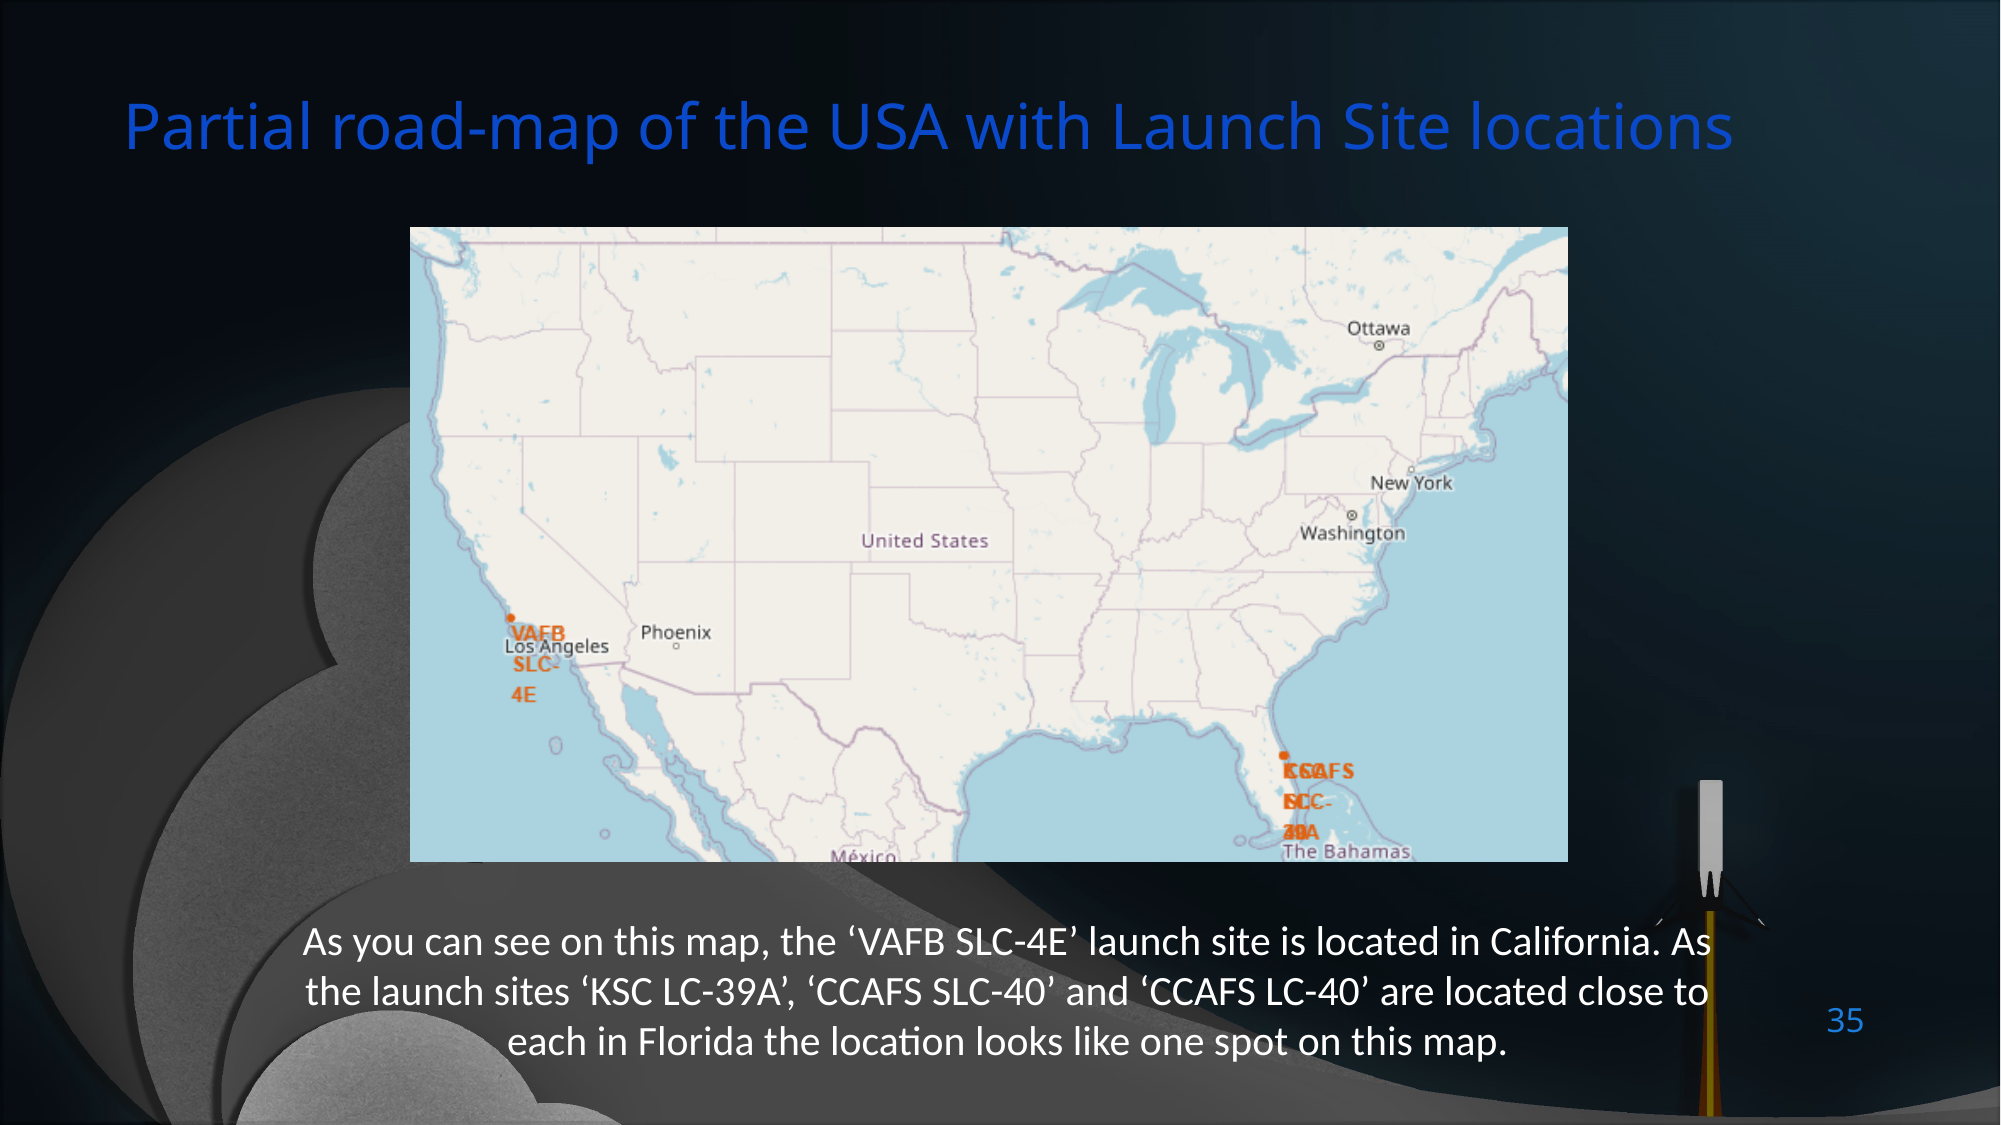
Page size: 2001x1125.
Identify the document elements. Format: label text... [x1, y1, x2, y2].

picture [0, 0, 2001, 1125]
text_box Partial road-map of the USA with Launch Site locations [108, 69, 1907, 189]
text_box As you can see on this map, the ‘VAFB SLC-4E’ launch site is located in California. As the launch sites ‘KSC LC-39A’, ‘CCAFS SLC-40’ and ‘CCAFS LC-40’ are located close to each in Florida the location looks like one spot on this map. [256, 906, 1759, 1072]
slide_number 35 [1759, 988, 1880, 1055]
